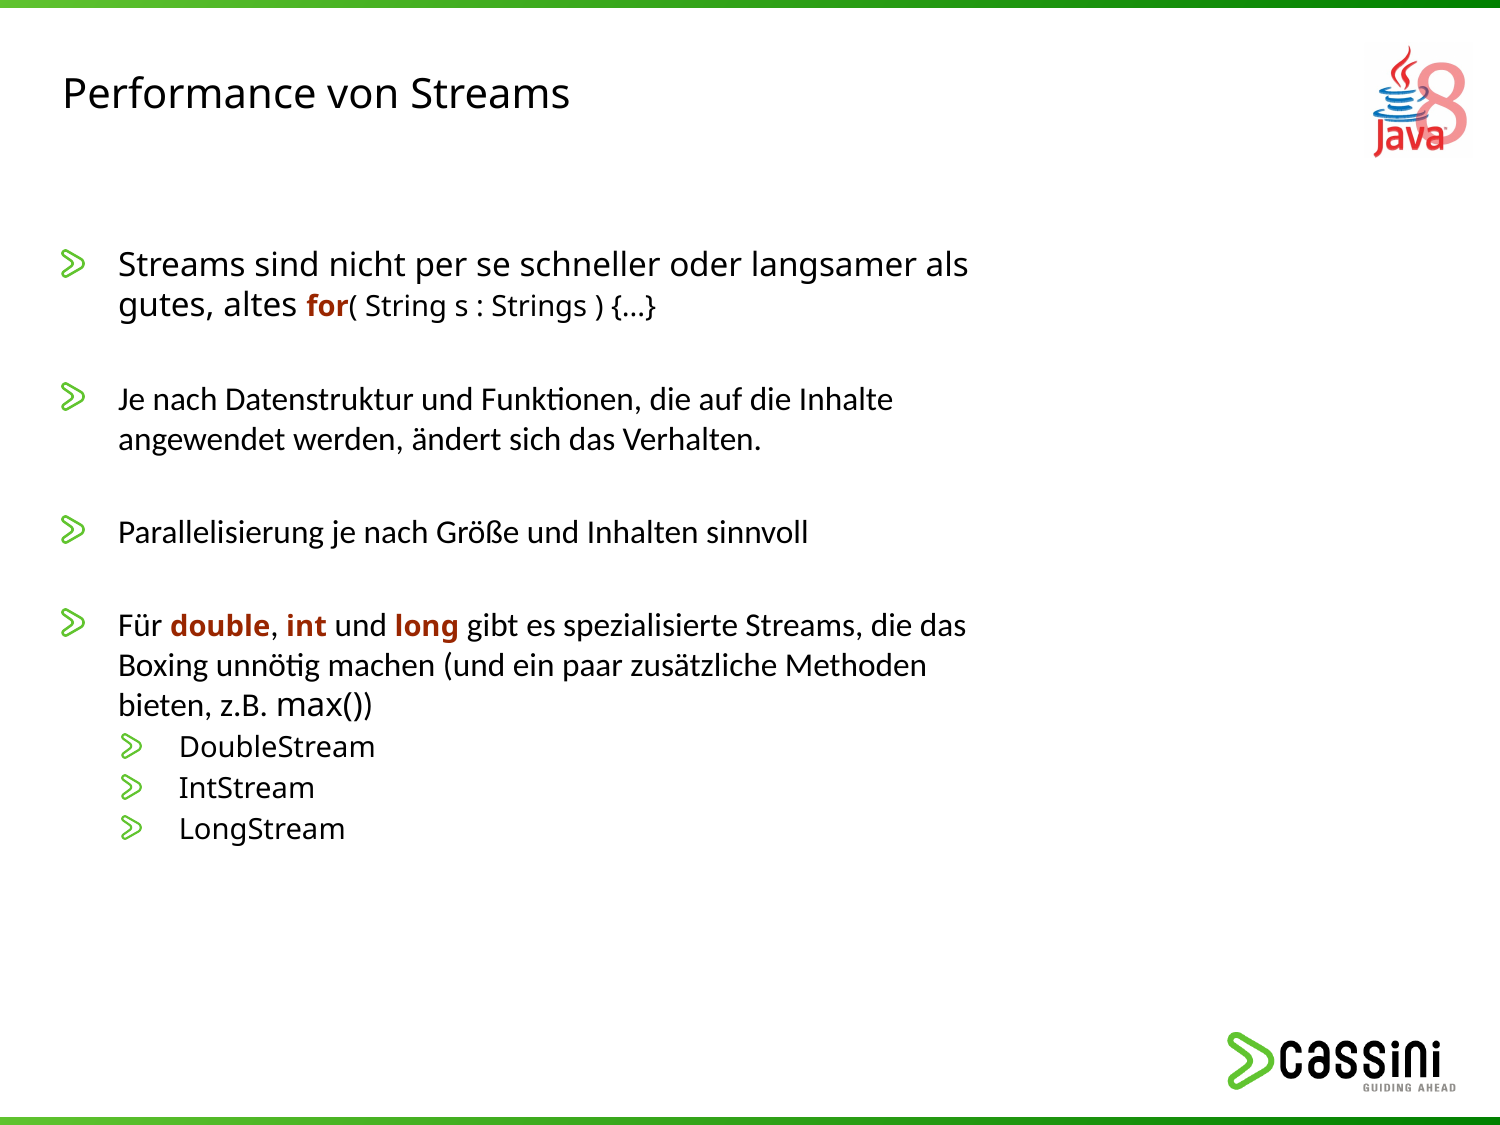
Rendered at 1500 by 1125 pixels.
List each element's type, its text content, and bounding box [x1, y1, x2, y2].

picture [61, 515, 90, 544]
picture [61, 382, 90, 411]
picture [1364, 42, 1473, 158]
title Performance von Streams [47, 59, 1341, 190]
picture [61, 249, 90, 278]
picture [121, 815, 146, 840]
picture [61, 608, 90, 637]
list Streams sind nicht per se schneller oder langsamer als gutes, altes for( String s : Strings ) {...} Je nach Datenstruktur und Funktionen, die auf die Inhalte angewendet werden, ändert sich das Verhalten. Parallelisierung je nach Größe und Inhalten sinnvoll Für double, int und long gibt es spezialisierte Streams, die das Boxing unnötig machen (und ein paar zusätzliche Methoden bieten, z.B. max()) DoubleStream IntStream LongStream [46, 236, 1001, 985]
picture [1225, 1031, 1457, 1092]
picture [121, 774, 146, 800]
picture [121, 733, 146, 759]
